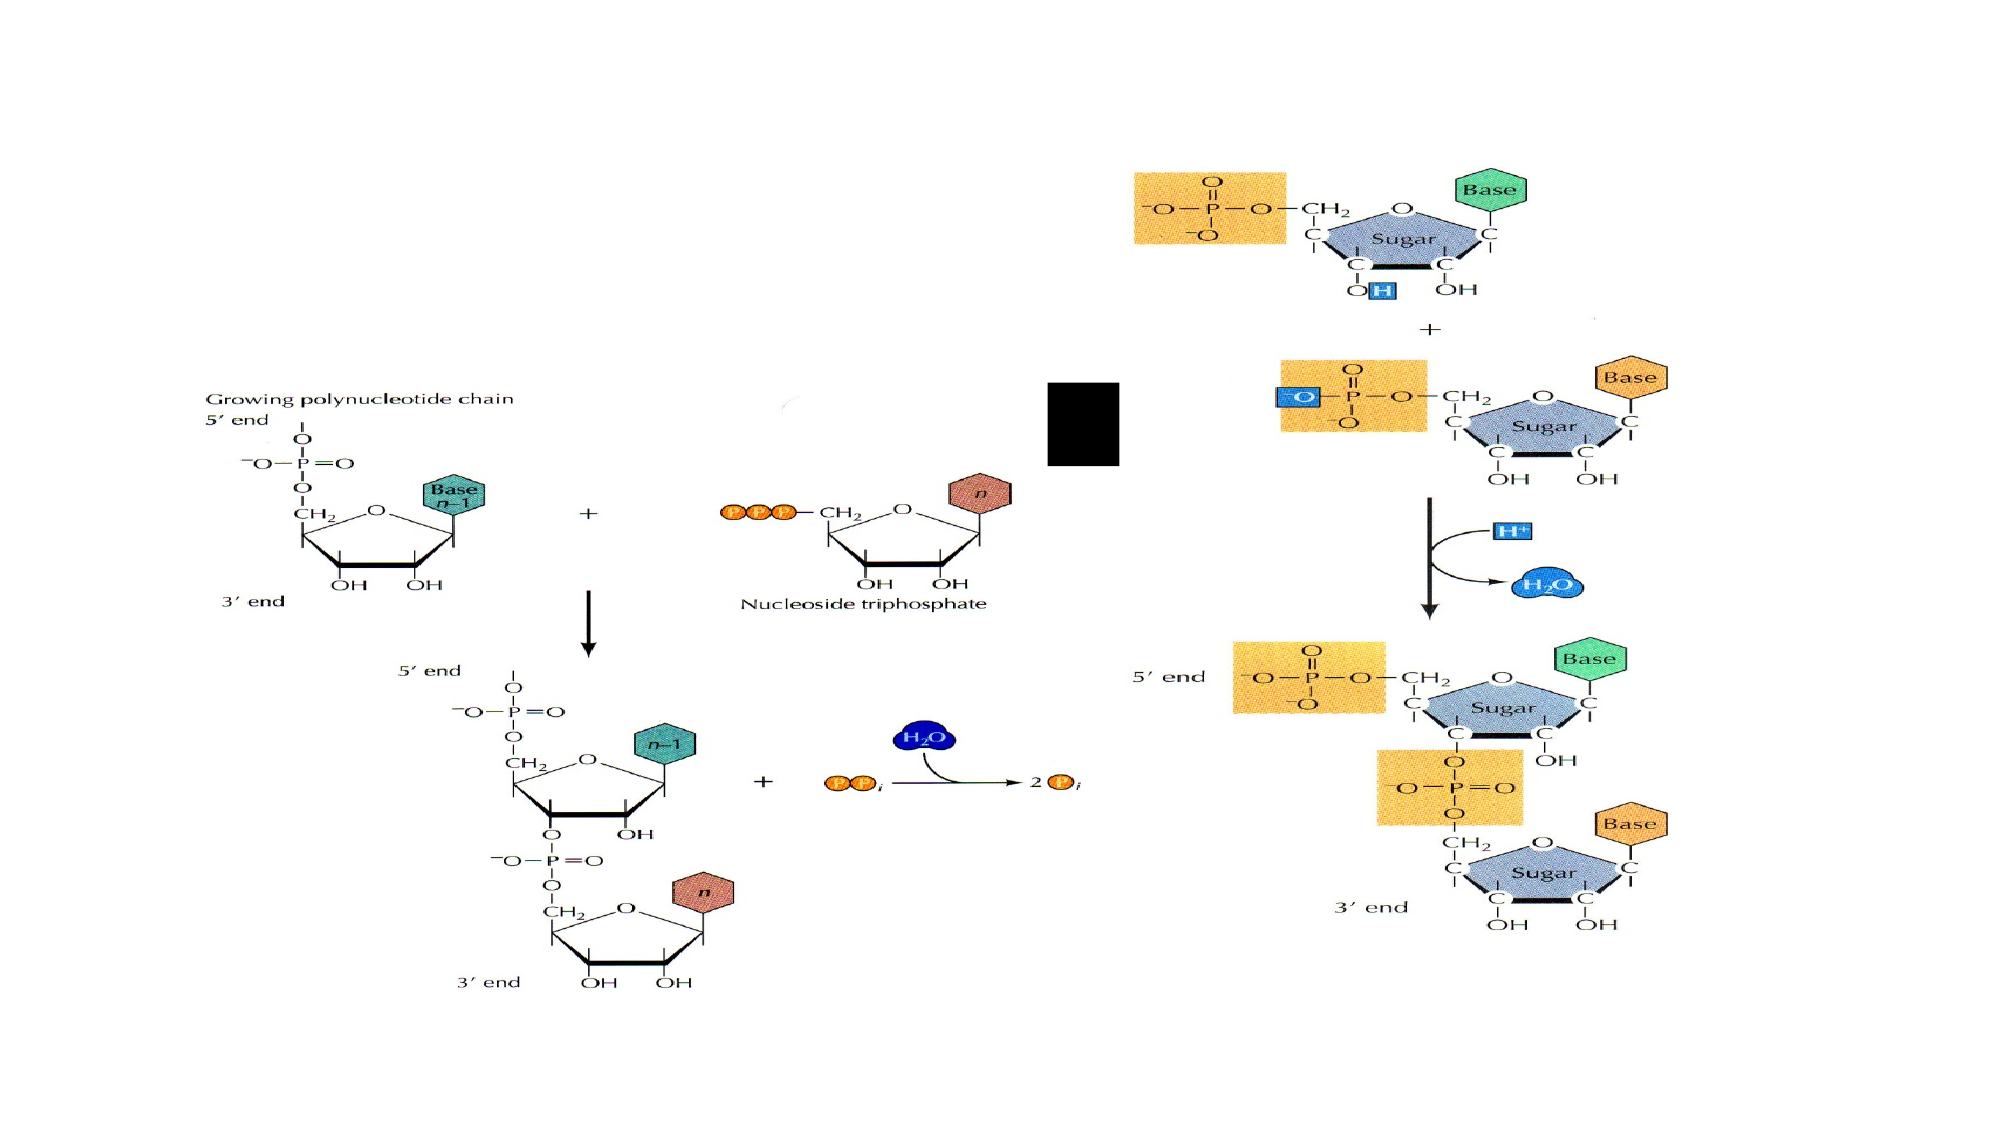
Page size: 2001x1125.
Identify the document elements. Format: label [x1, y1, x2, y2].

text_box [187, 132, 1733, 1009]
